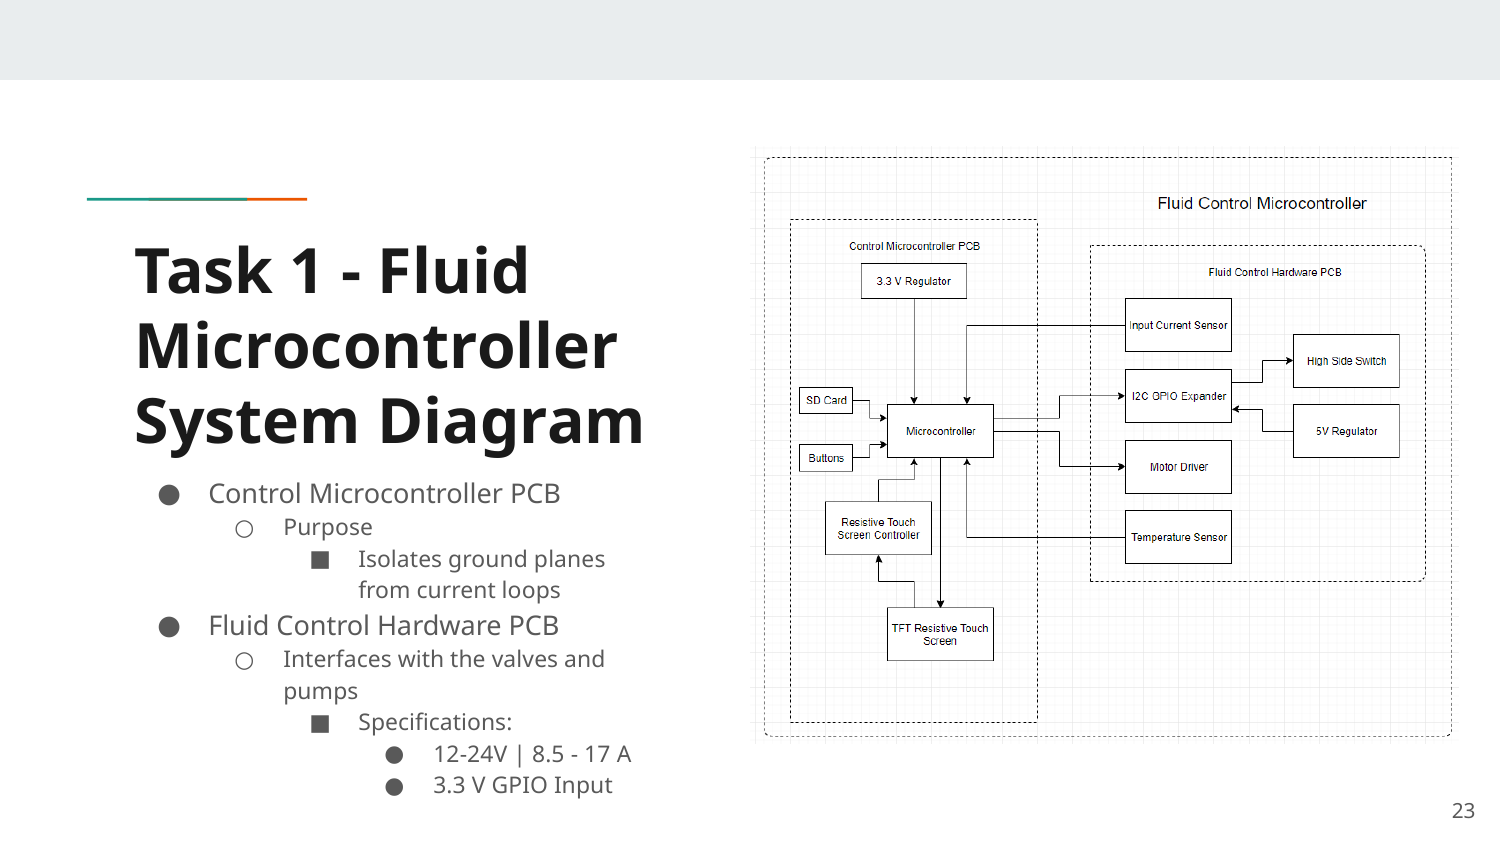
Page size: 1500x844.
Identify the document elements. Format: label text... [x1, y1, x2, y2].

slide_number ‹#› [1400, 779, 1491, 844]
title Task 1 - Fluid Microcontroller System Diagram [119, 216, 680, 443]
picture [749, 146, 1460, 744]
list Control Microcontroller PCB Purpose Isolates ground planes from current loops Fluid Control Hardware PCB Interfaces with the valves and pumps Specifications: 12-24V | 8.5 - 17 A 3.3 V GPIO Input [118, 456, 660, 819]
